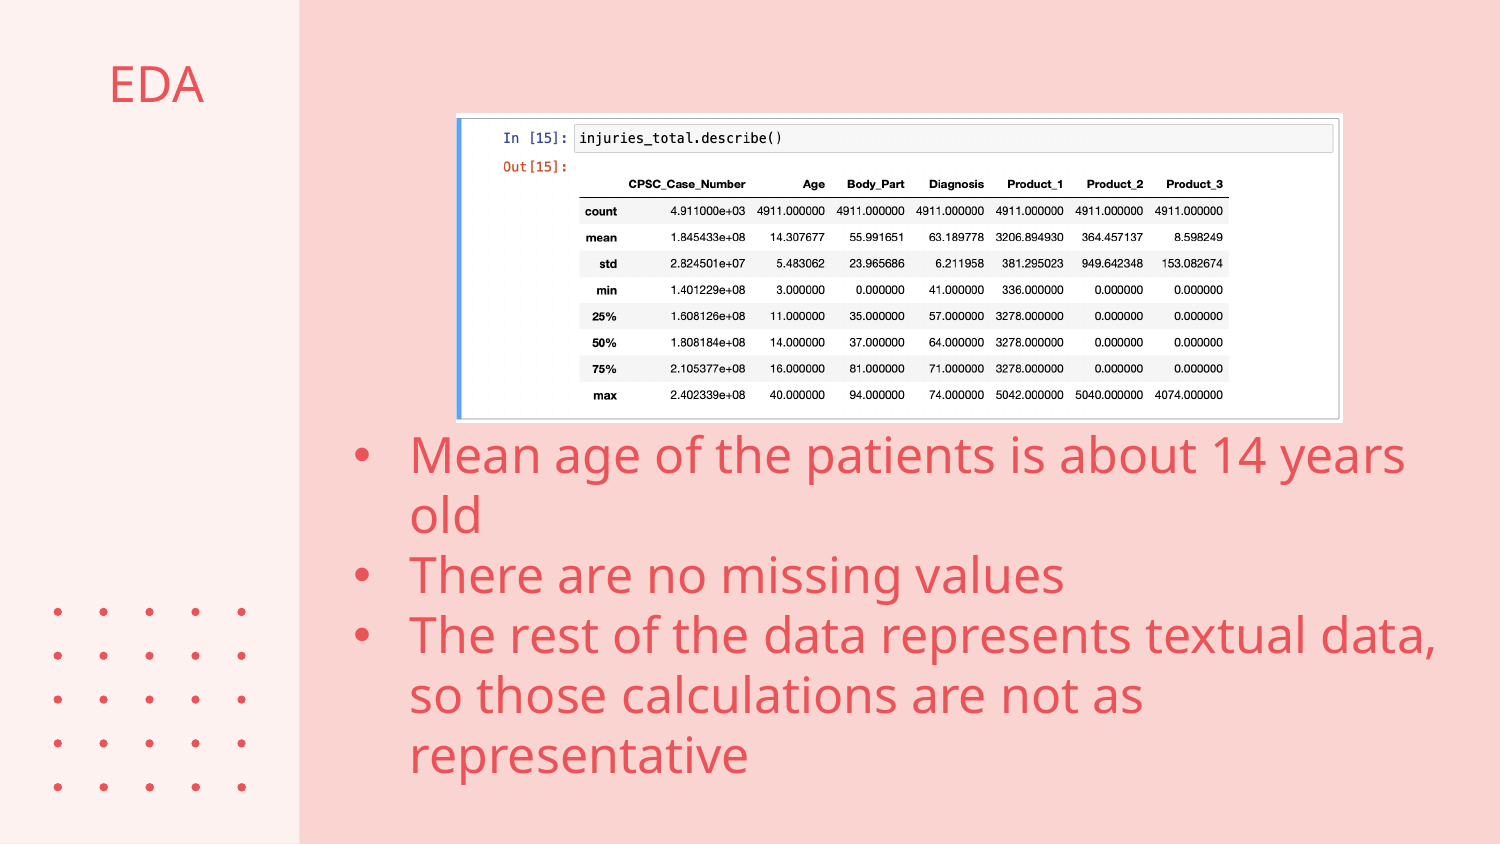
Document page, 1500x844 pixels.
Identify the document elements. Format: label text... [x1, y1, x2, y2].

title EDA [0, 38, 314, 127]
subtitle Mean age of the patients is about 14 years old There are no missing values The rest of the data represents textual data, so those calculations are not as representative [319, 512, 1478, 755]
picture [455, 113, 1343, 423]
